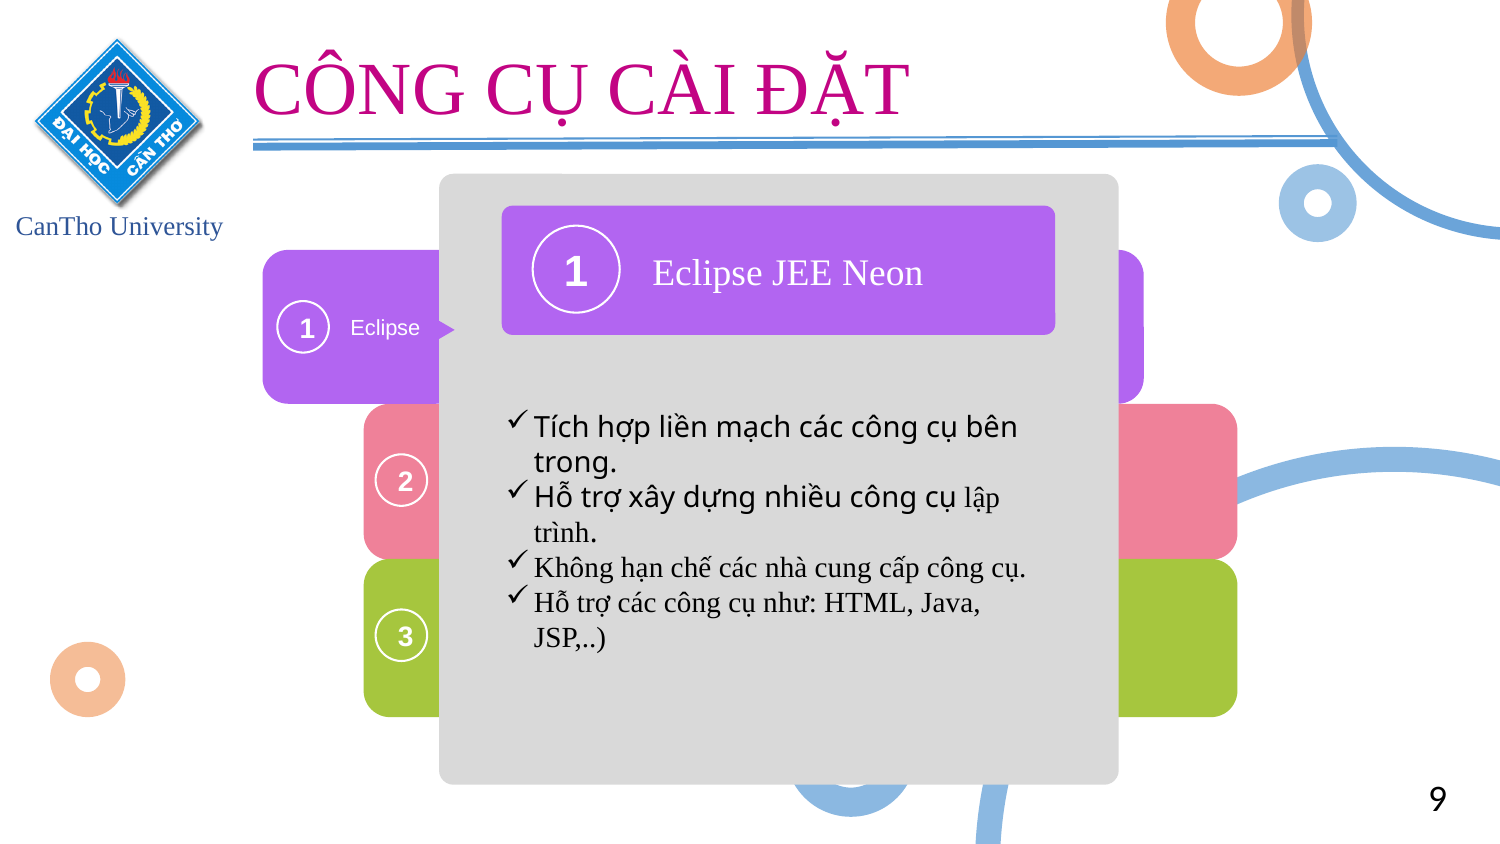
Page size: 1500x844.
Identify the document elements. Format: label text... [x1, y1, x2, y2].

title CÔNG CỤ CÀI ĐẶT [238, 31, 1350, 213]
text_box [1120, 248, 1145, 405]
text_box [437, 213, 1120, 786]
text_box 1 [276, 300, 330, 354]
text_box [362, 405, 438, 559]
text_box [362, 557, 438, 719]
text_box 9 [1412, 766, 1500, 827]
text_box [438, 319, 457, 341]
picture [32, 36, 203, 207]
text_box Eclipse [335, 306, 438, 348]
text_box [253, 143, 1338, 147]
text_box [253, 135, 1338, 140]
text_box [261, 248, 438, 405]
text_box Tích hợp liền mạch các công cụ bên trong. Hỗ trợ xây dựng nhiều công cụ lập trình. Không hạn chế các nhà cung cấp công cụ. Hỗ trợ các công cụ như: HTML, Java, JSP,..) [491, 400, 1069, 661]
text_box [1120, 557, 1239, 719]
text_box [501, 205, 1056, 335]
text_box CanTho University [0, 200, 282, 249]
text_box 2 [374, 453, 429, 507]
text_box [1120, 402, 1239, 559]
text_box 3 [374, 608, 429, 663]
